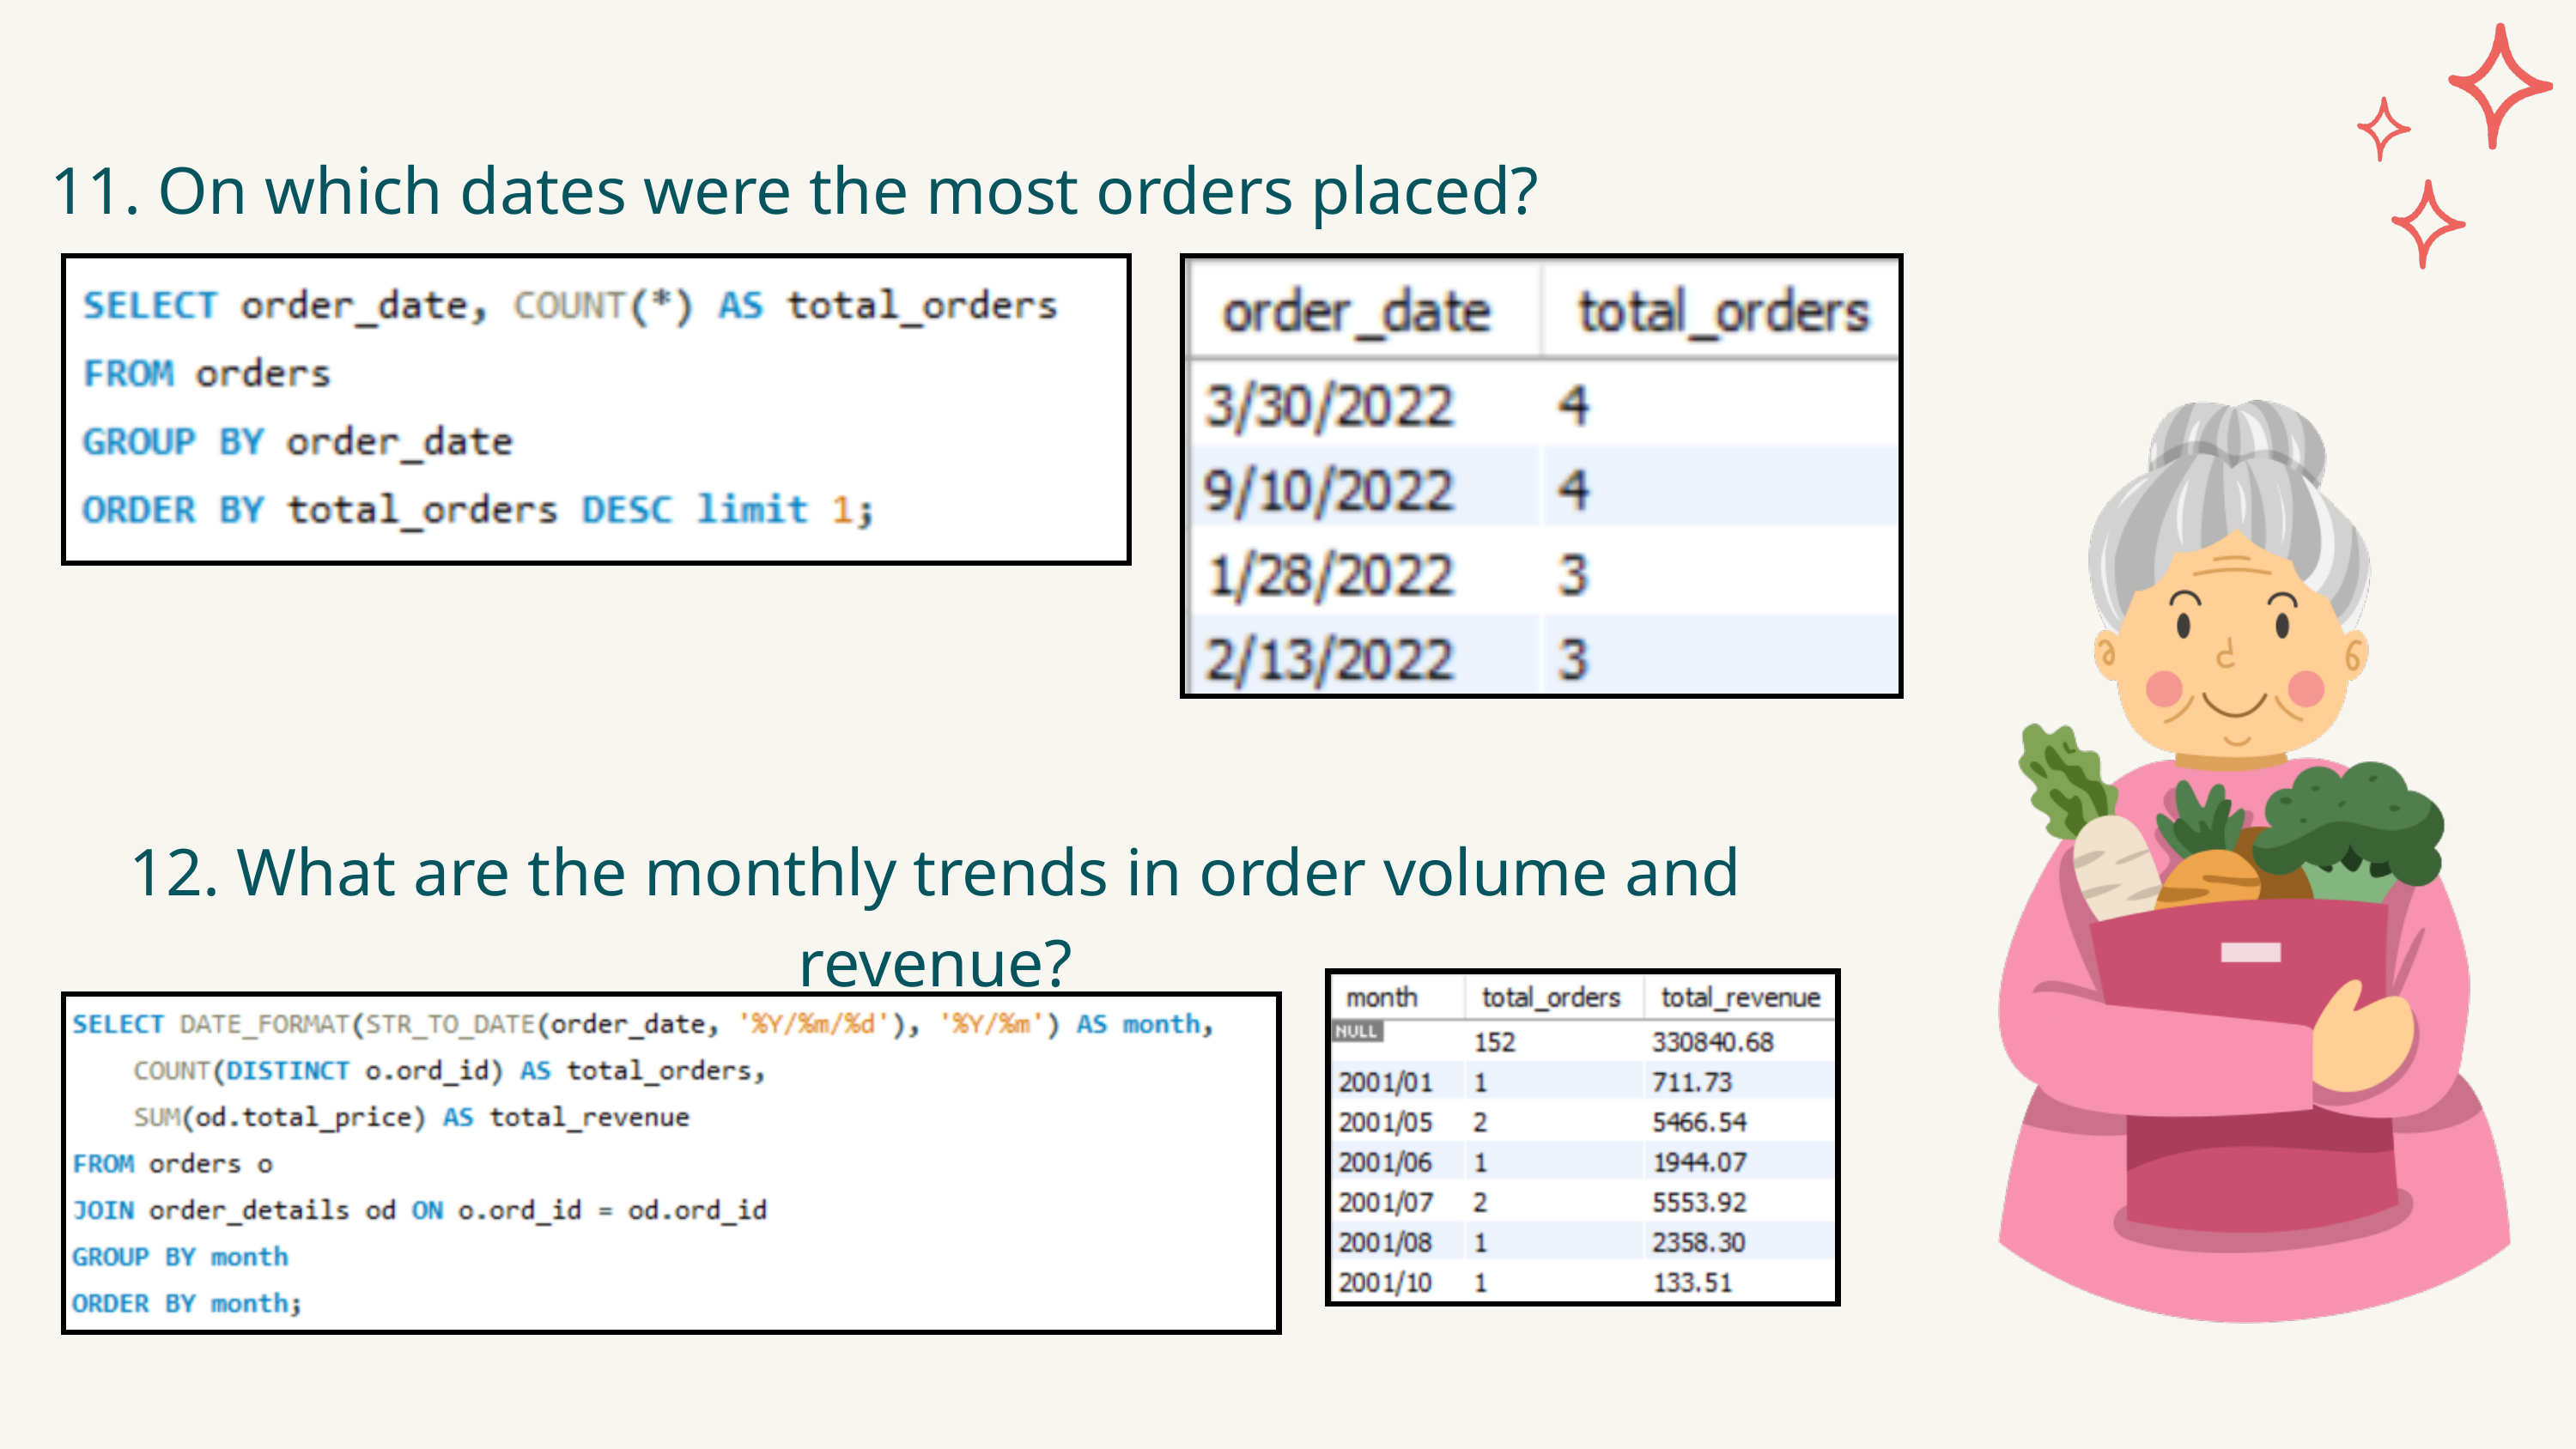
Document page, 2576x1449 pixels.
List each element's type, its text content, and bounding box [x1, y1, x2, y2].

text_box [63, 256, 1130, 563]
text_box [2357, 22, 2554, 270]
text_box 11. On which dates were the most orders placed? [0, 136, 1648, 227]
text_box [1327, 1000, 1838, 1304]
text_box 12. What are the monthly trends in order volume and revenue? [33, 818, 1838, 1000]
text_box [63, 1000, 1279, 1333]
text_box [1981, 383, 2511, 1333]
text_box [1182, 256, 1902, 697]
